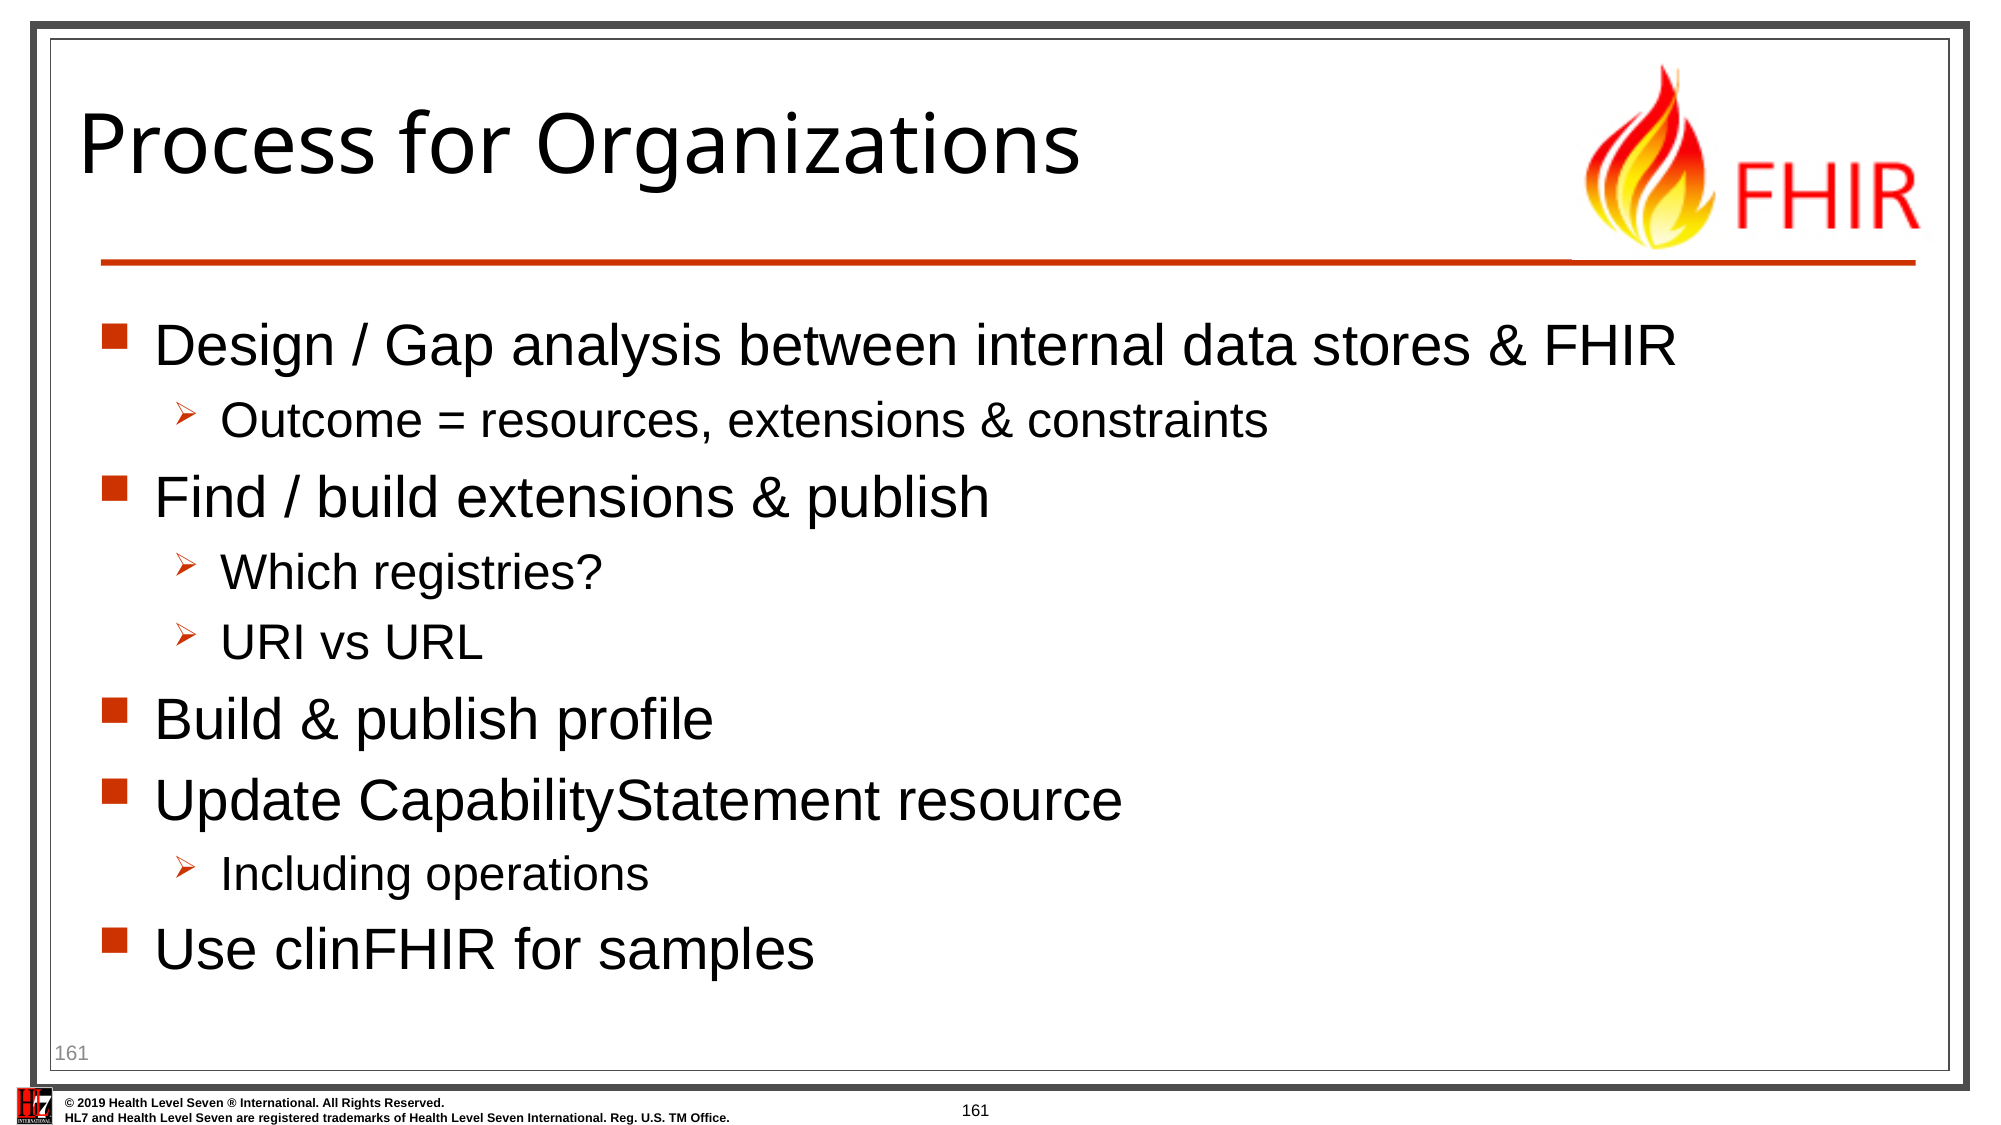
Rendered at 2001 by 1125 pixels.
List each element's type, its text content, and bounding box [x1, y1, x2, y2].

title Process for Organizations [62, 54, 1550, 244]
picture [16, 1087, 53, 1125]
picture [1571, 53, 1934, 260]
list Design / Gap analysis between internal data stores & FHIR Outcome = resources, extensions & constraints Find / build extensions & publish Which registries? URI vs URL Build & publish profile Update CapabilityStatement resource Including operations Use clinFHIR for samples [83, 299, 1917, 1035]
slide_number 161 [39, 1034, 197, 1071]
